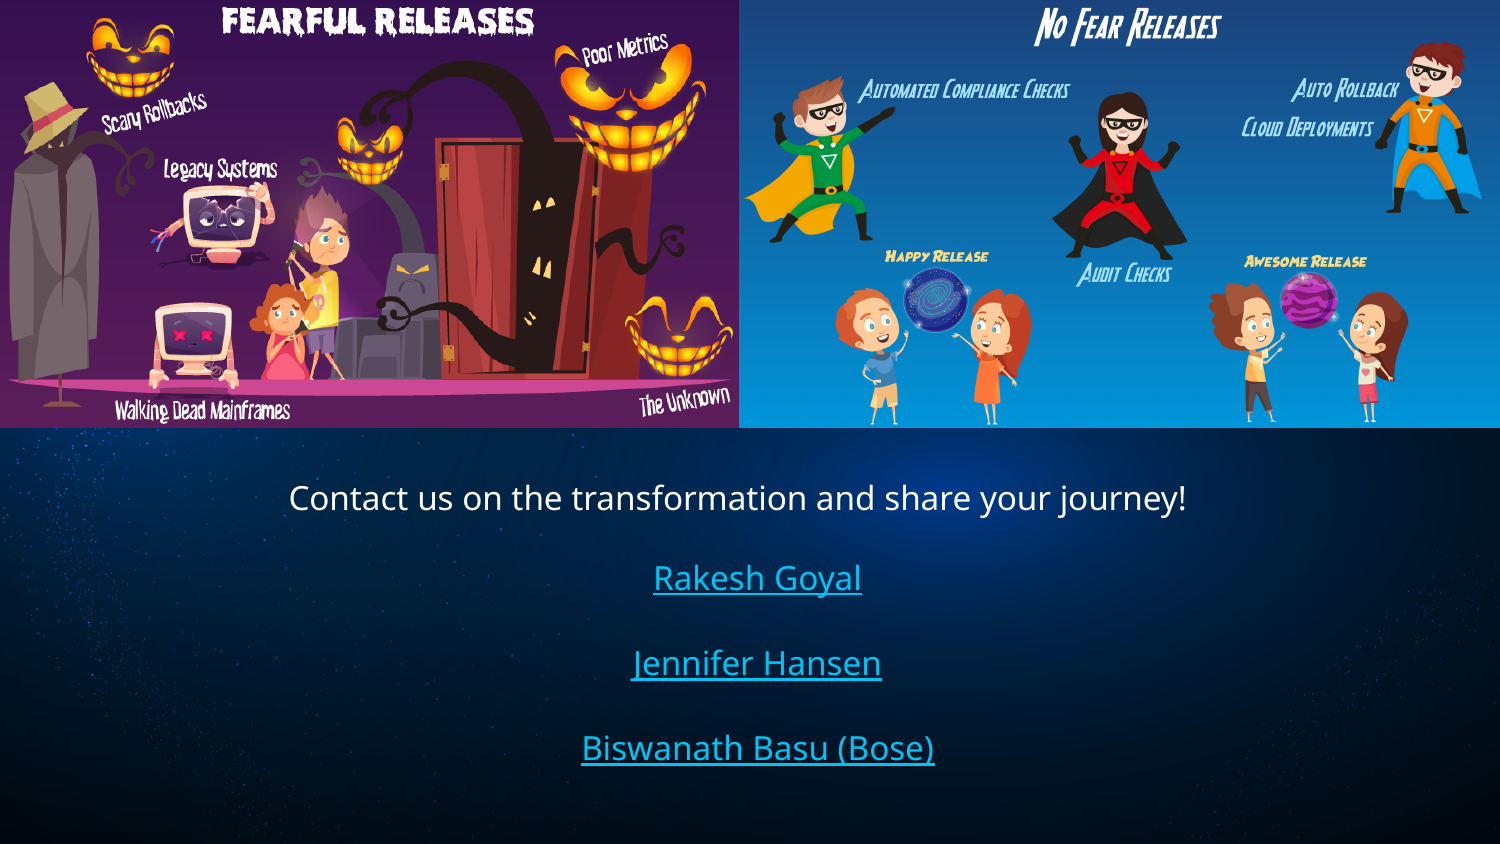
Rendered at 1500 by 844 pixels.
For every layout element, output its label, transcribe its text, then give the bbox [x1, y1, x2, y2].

text_box Contact us on the transformation and share your journey! Rakesh Goyal Jennifer Hansen Biswanath Basu (Bose) [48, 462, 1467, 789]
picture [0, 0, 1500, 844]
